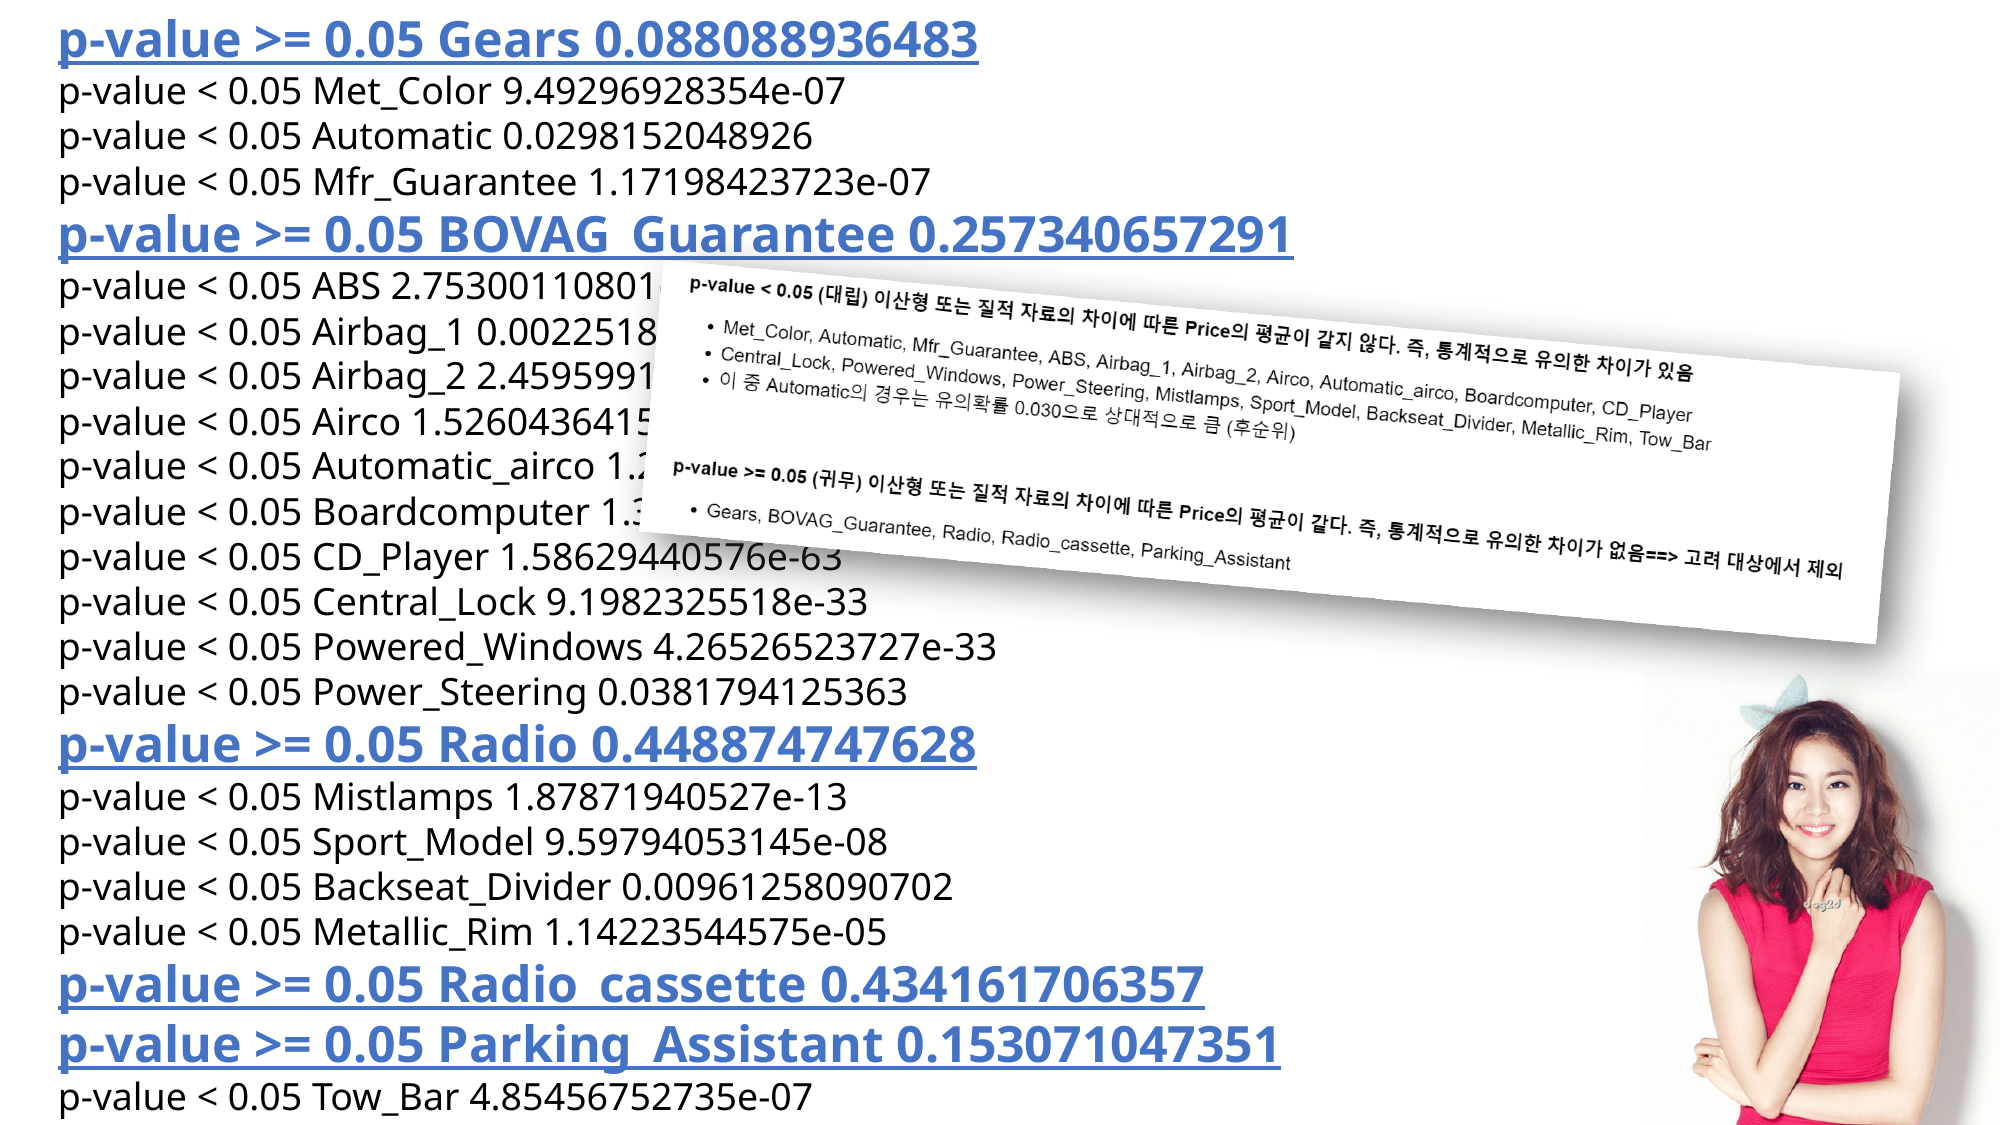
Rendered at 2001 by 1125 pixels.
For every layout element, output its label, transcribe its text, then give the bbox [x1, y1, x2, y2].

picture [640, 260, 1899, 644]
picture [1645, 671, 2000, 1125]
text_box p-value >= 0.05 Gears 0.088088936483 p-value < 0.05 Met_Color 9.49296928354e-07 p-value < 0.05 Automatic 0.0298152048926 p-value < 0.05 Mfr_Guarantee 1.17198423723e-07 p-value >= 0.05 BOVAG_Guarantee 0.257340657291 p-value < 0.05 ABS 2.75300110801e-23 p-value < 0.05 Airbag_1 0.00225189746914 p-value < 0.05 Airbag_2 2.45959919815e-15 p-value < 0.05 Airco 1.52604364152e-50 p-value < 0.05 Automatic_airco 1.20610835392e-98 p-value < 0.05 Boardcomputer 1.33630235767e-102 p-value < 0.05 CD_Player 1.58629440576e-63 p-value < 0.05 Central_Lock 9.1982325518e-33 p-value < 0.05 Powered_Windows 4.26526523727e-33 p-value < 0.05 Power_Steering 0.0381794125363 p-value >= 0.05 Radio 0.448874747628 p-value < 0.05 Mistlamps 1.87871940527e-13 p-value < 0.05 Sport_Model 9.59794053145e-08 p-value < 0.05 Backseat_Divider 0.00961258090702 p-value < 0.05 Metallic_Rim 1.14223544575e-05 p-value >= 0.05 Radio_cassette 0.434161706357 p-value >= 0.05 Parking_Assistant 0.153071047351 p-value < 0.05 Tow_Bar 4.85456752735e-07 [57, 7, 1294, 1118]
